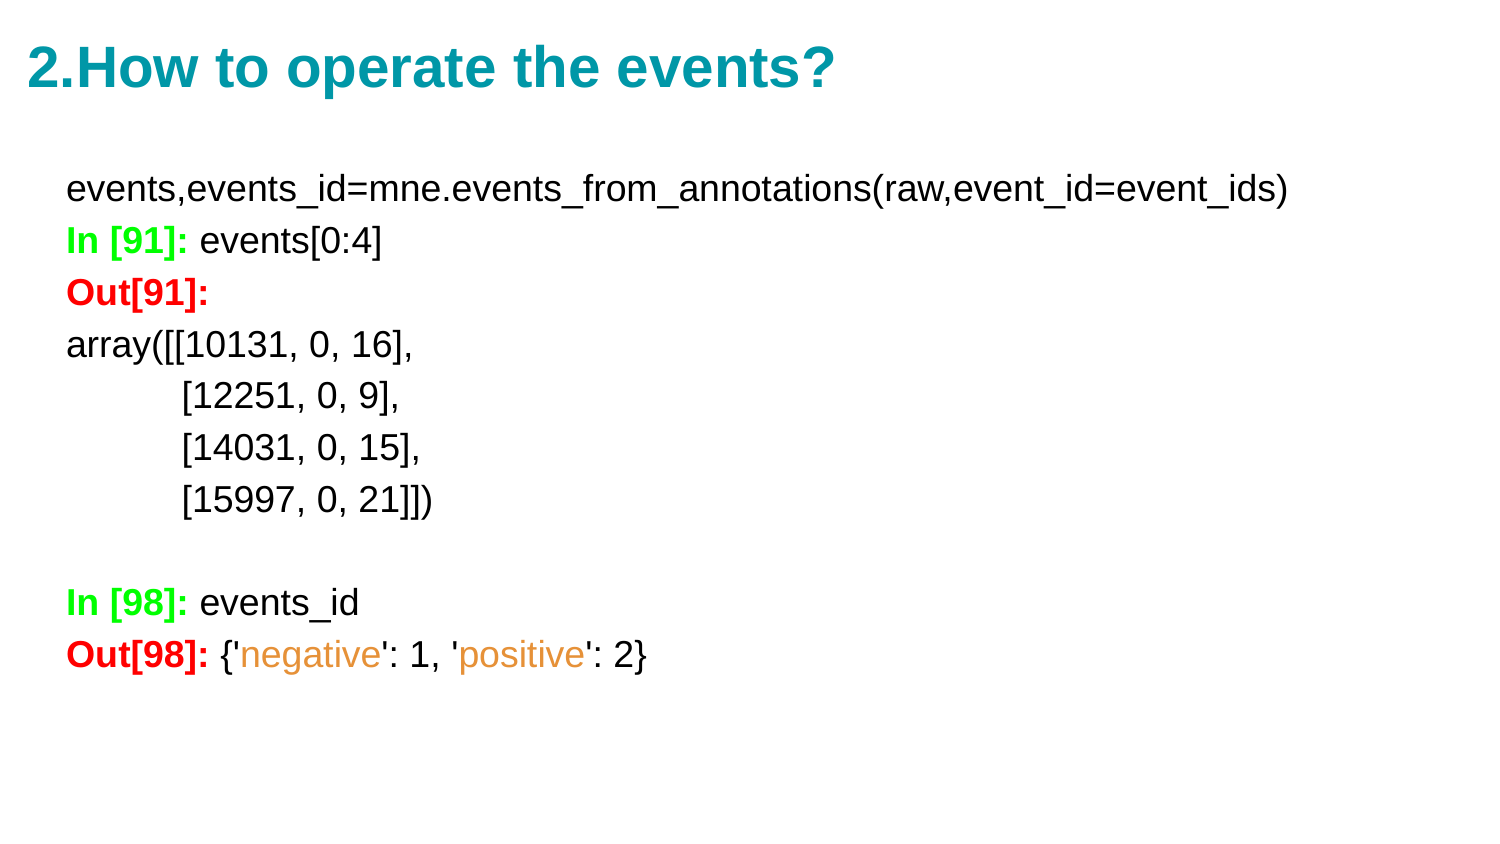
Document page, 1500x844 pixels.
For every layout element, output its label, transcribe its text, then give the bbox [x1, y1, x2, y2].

title 2.How to operate the events? [12, 14, 1411, 109]
list events,events_id=mne.events_from_annotations(raw,event_id=event_ids) In [91]: events[0:4] Out[91]: array([[10131, 0, 16], [12251, 0, 9], [14031, 0, 15], [15997, 0, 21]]) In [98]: events_id Out[98]: {'negative': 1, 'positive': 2} [51, 142, 1449, 750]
